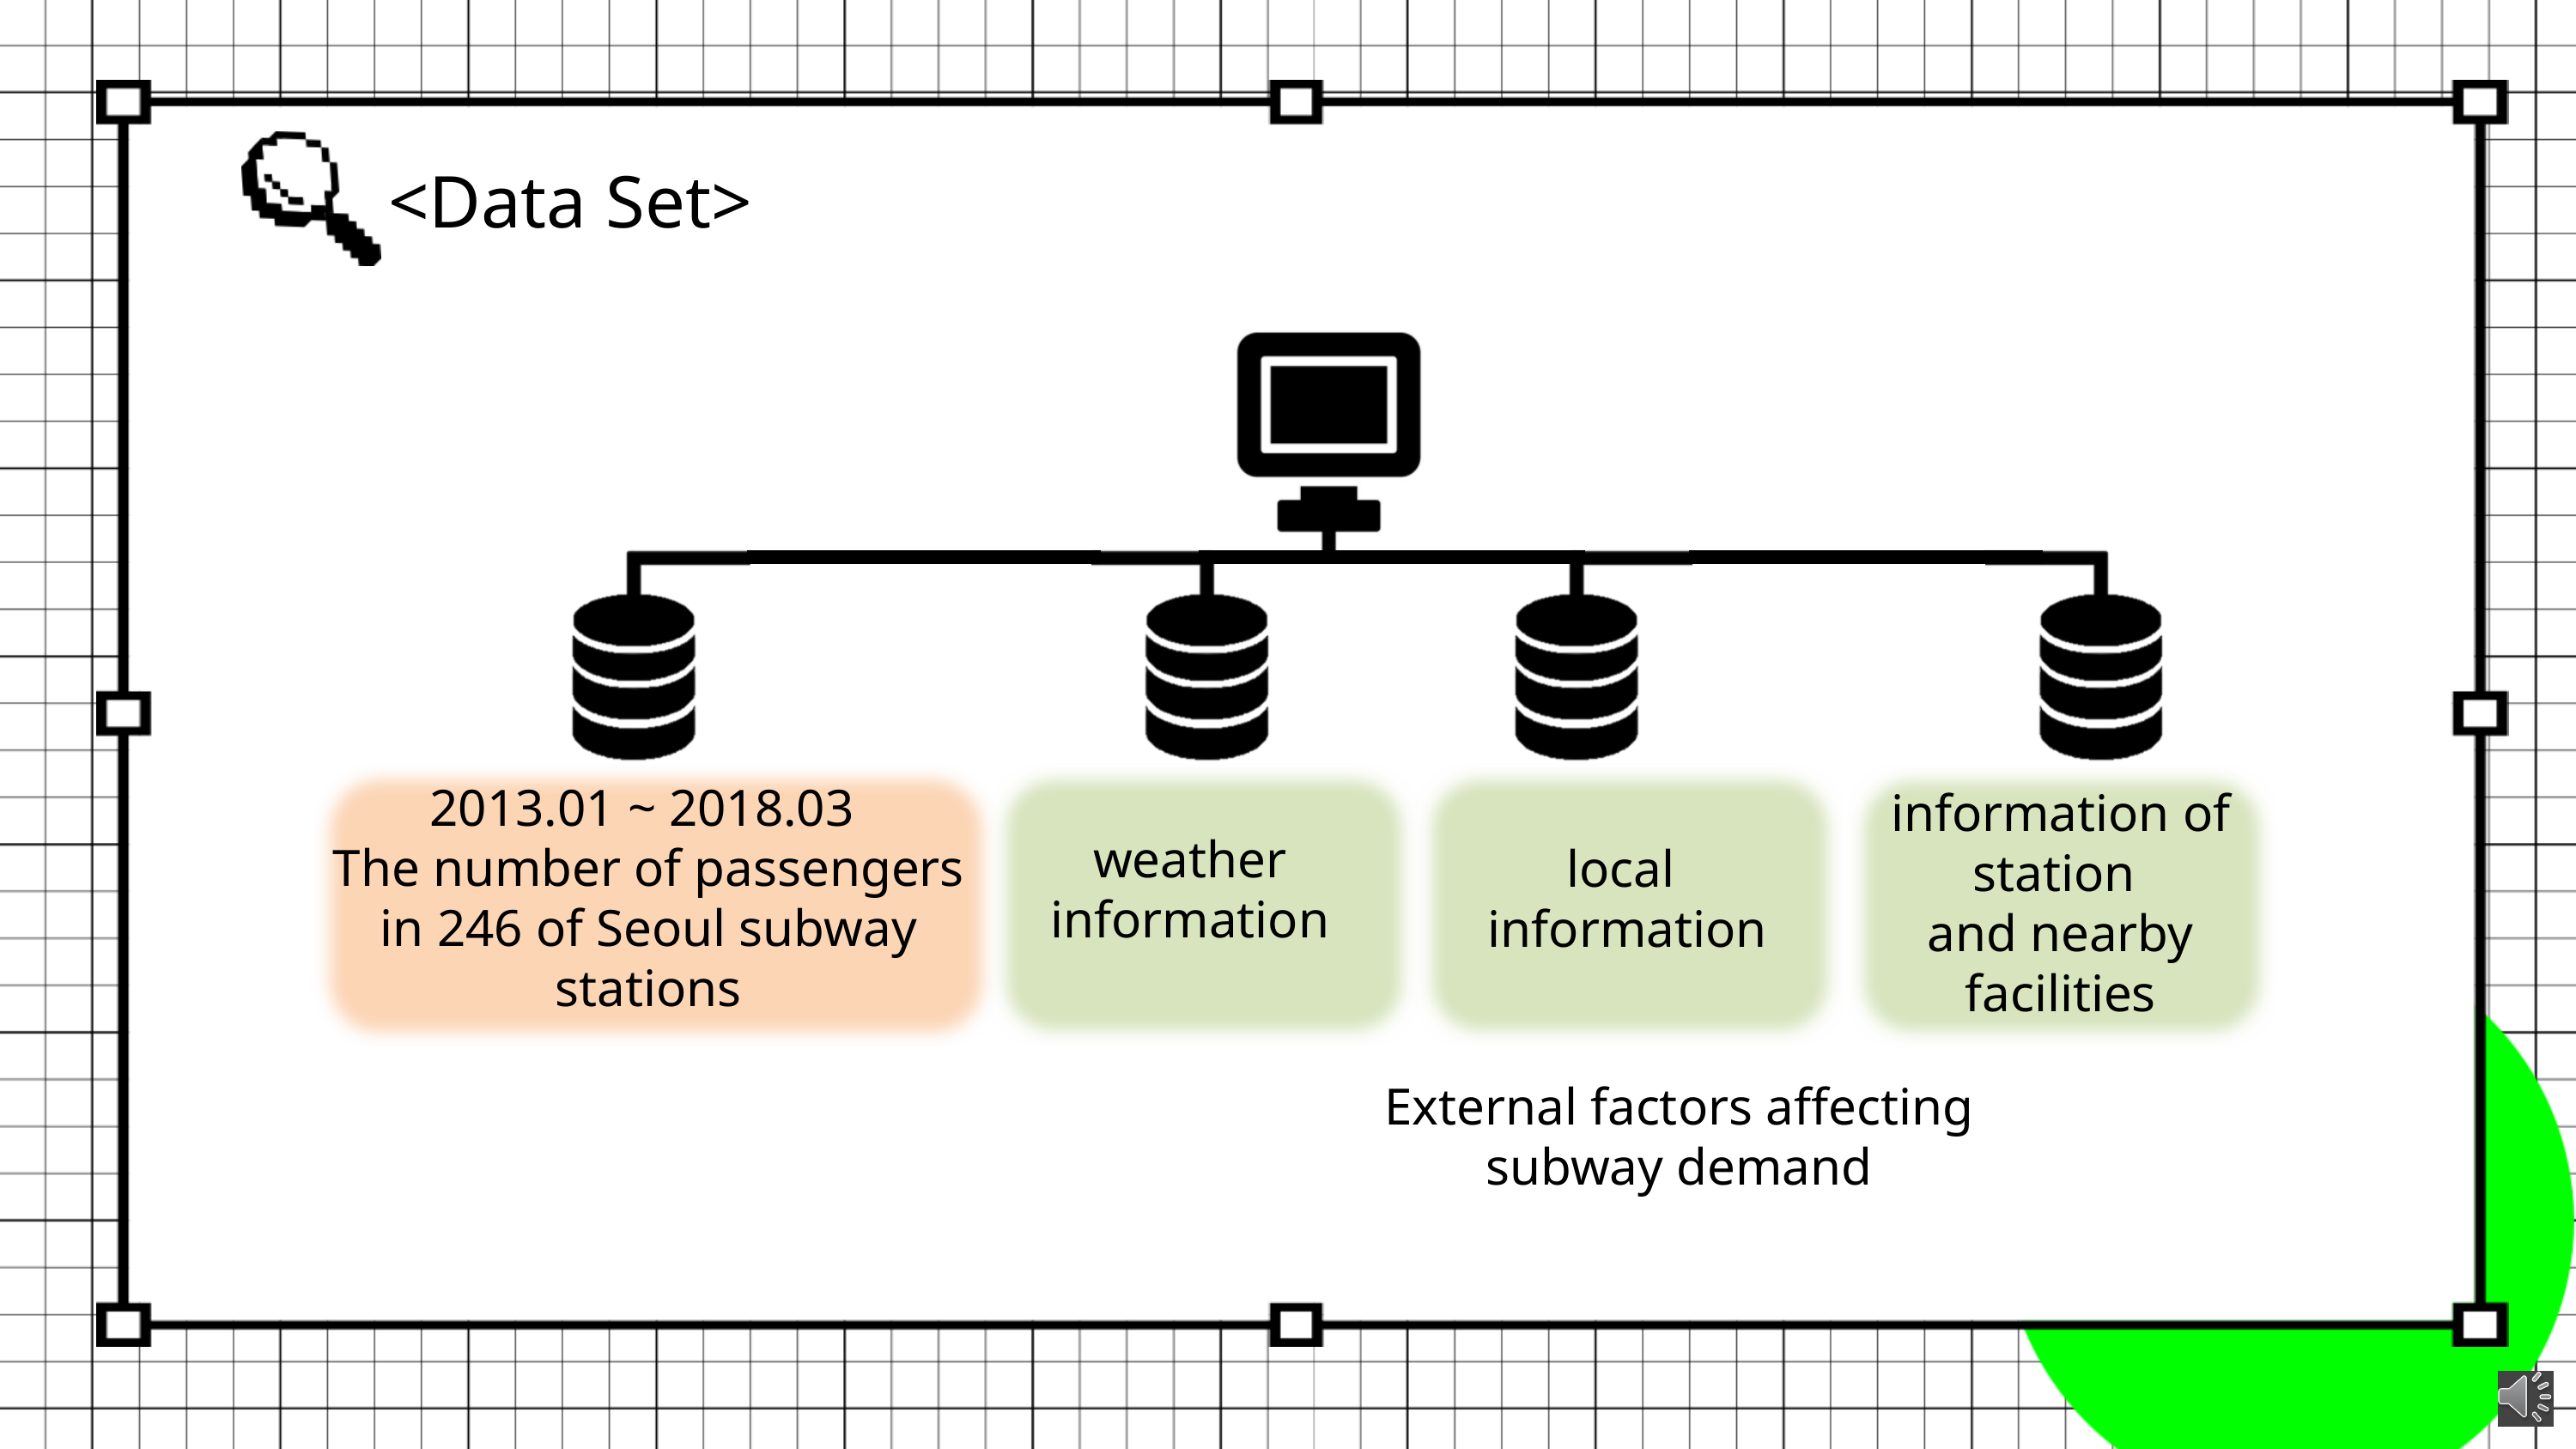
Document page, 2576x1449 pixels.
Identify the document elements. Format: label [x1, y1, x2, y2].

text_box [0, 0, 2576, 1449]
picture [1984, 547, 2180, 791]
picture [2497, 1369, 2555, 1428]
text_box [96, 80, 2509, 1348]
text_box [2003, 936, 2575, 1449]
picture [555, 547, 750, 791]
text_box [241, 131, 382, 267]
picture [1067, 312, 1693, 791]
